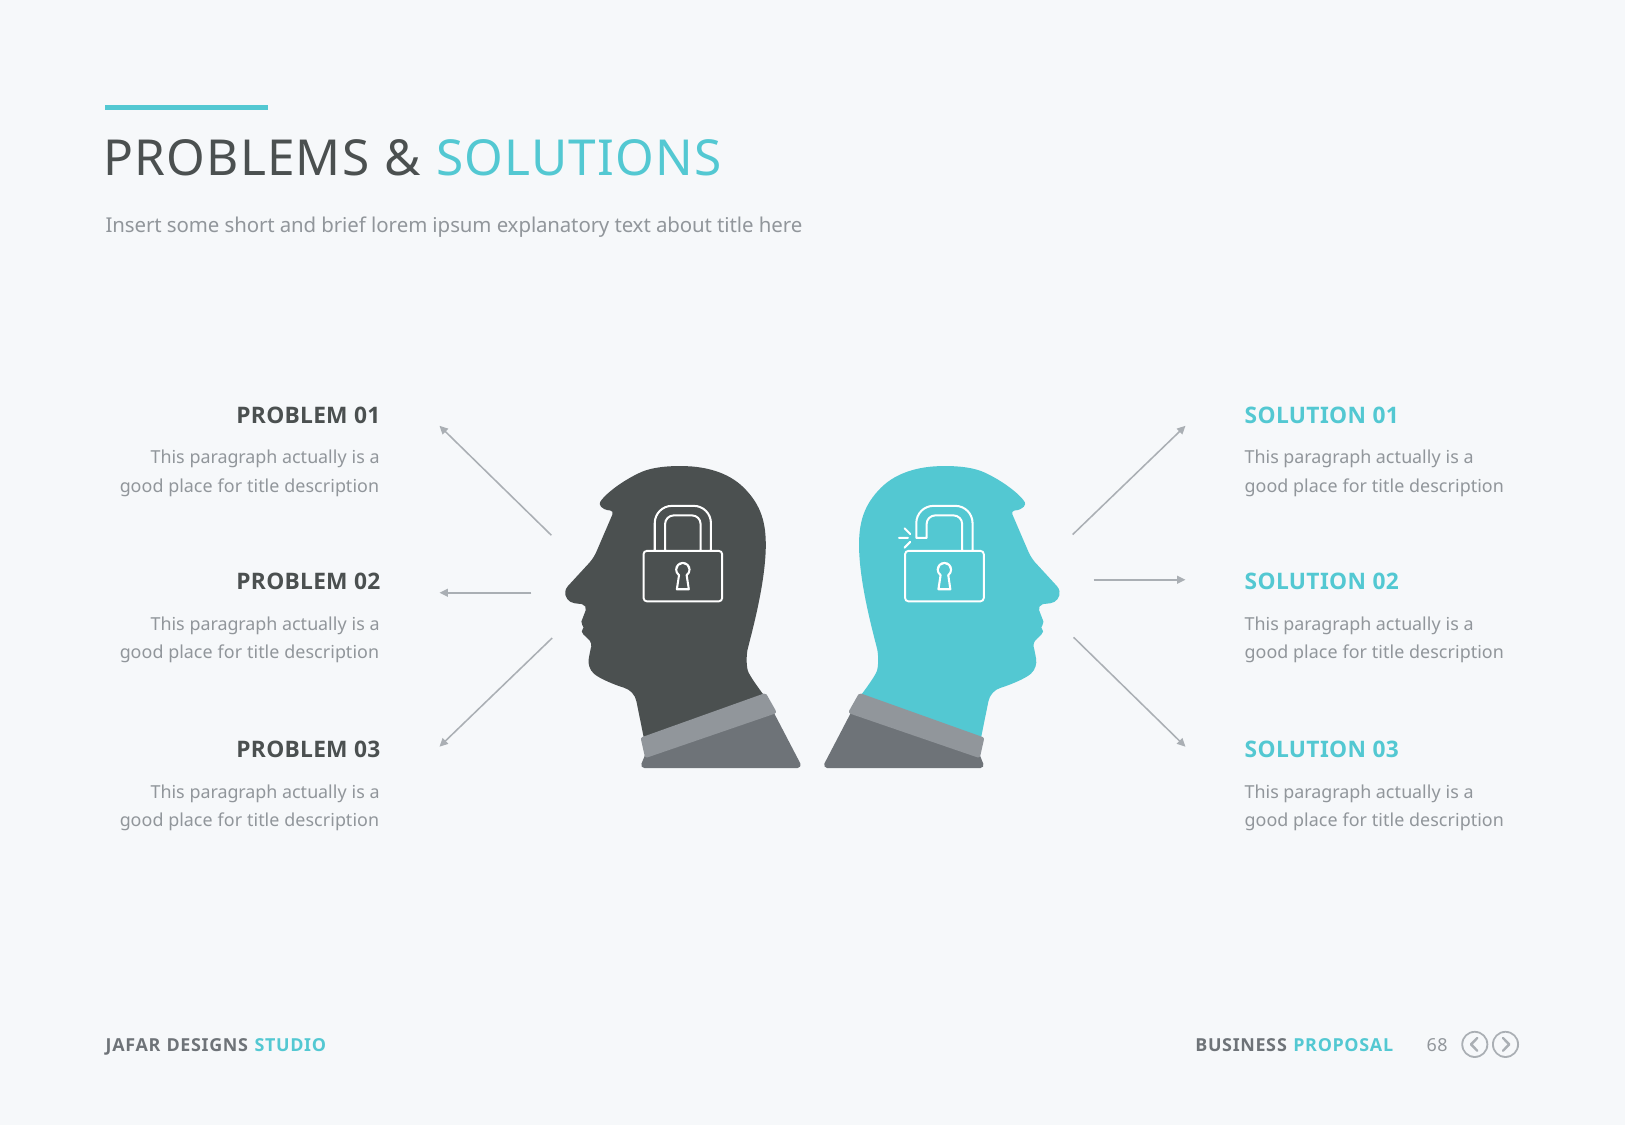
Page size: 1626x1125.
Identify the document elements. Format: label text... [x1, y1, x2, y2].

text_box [439, 637, 553, 747]
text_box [1244, 400, 1520, 497]
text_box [439, 425, 552, 536]
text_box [105, 400, 381, 497]
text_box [1072, 425, 1186, 535]
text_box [105, 735, 381, 831]
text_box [1244, 735, 1520, 831]
list Problems & Solutions [103, 125, 1518, 188]
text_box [105, 566, 381, 663]
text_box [823, 465, 1061, 768]
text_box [1244, 566, 1520, 663]
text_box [564, 465, 802, 768]
list Insert some short and brief lorem ipsum explanatory text about title here [105, 209, 1519, 241]
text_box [1073, 637, 1186, 747]
